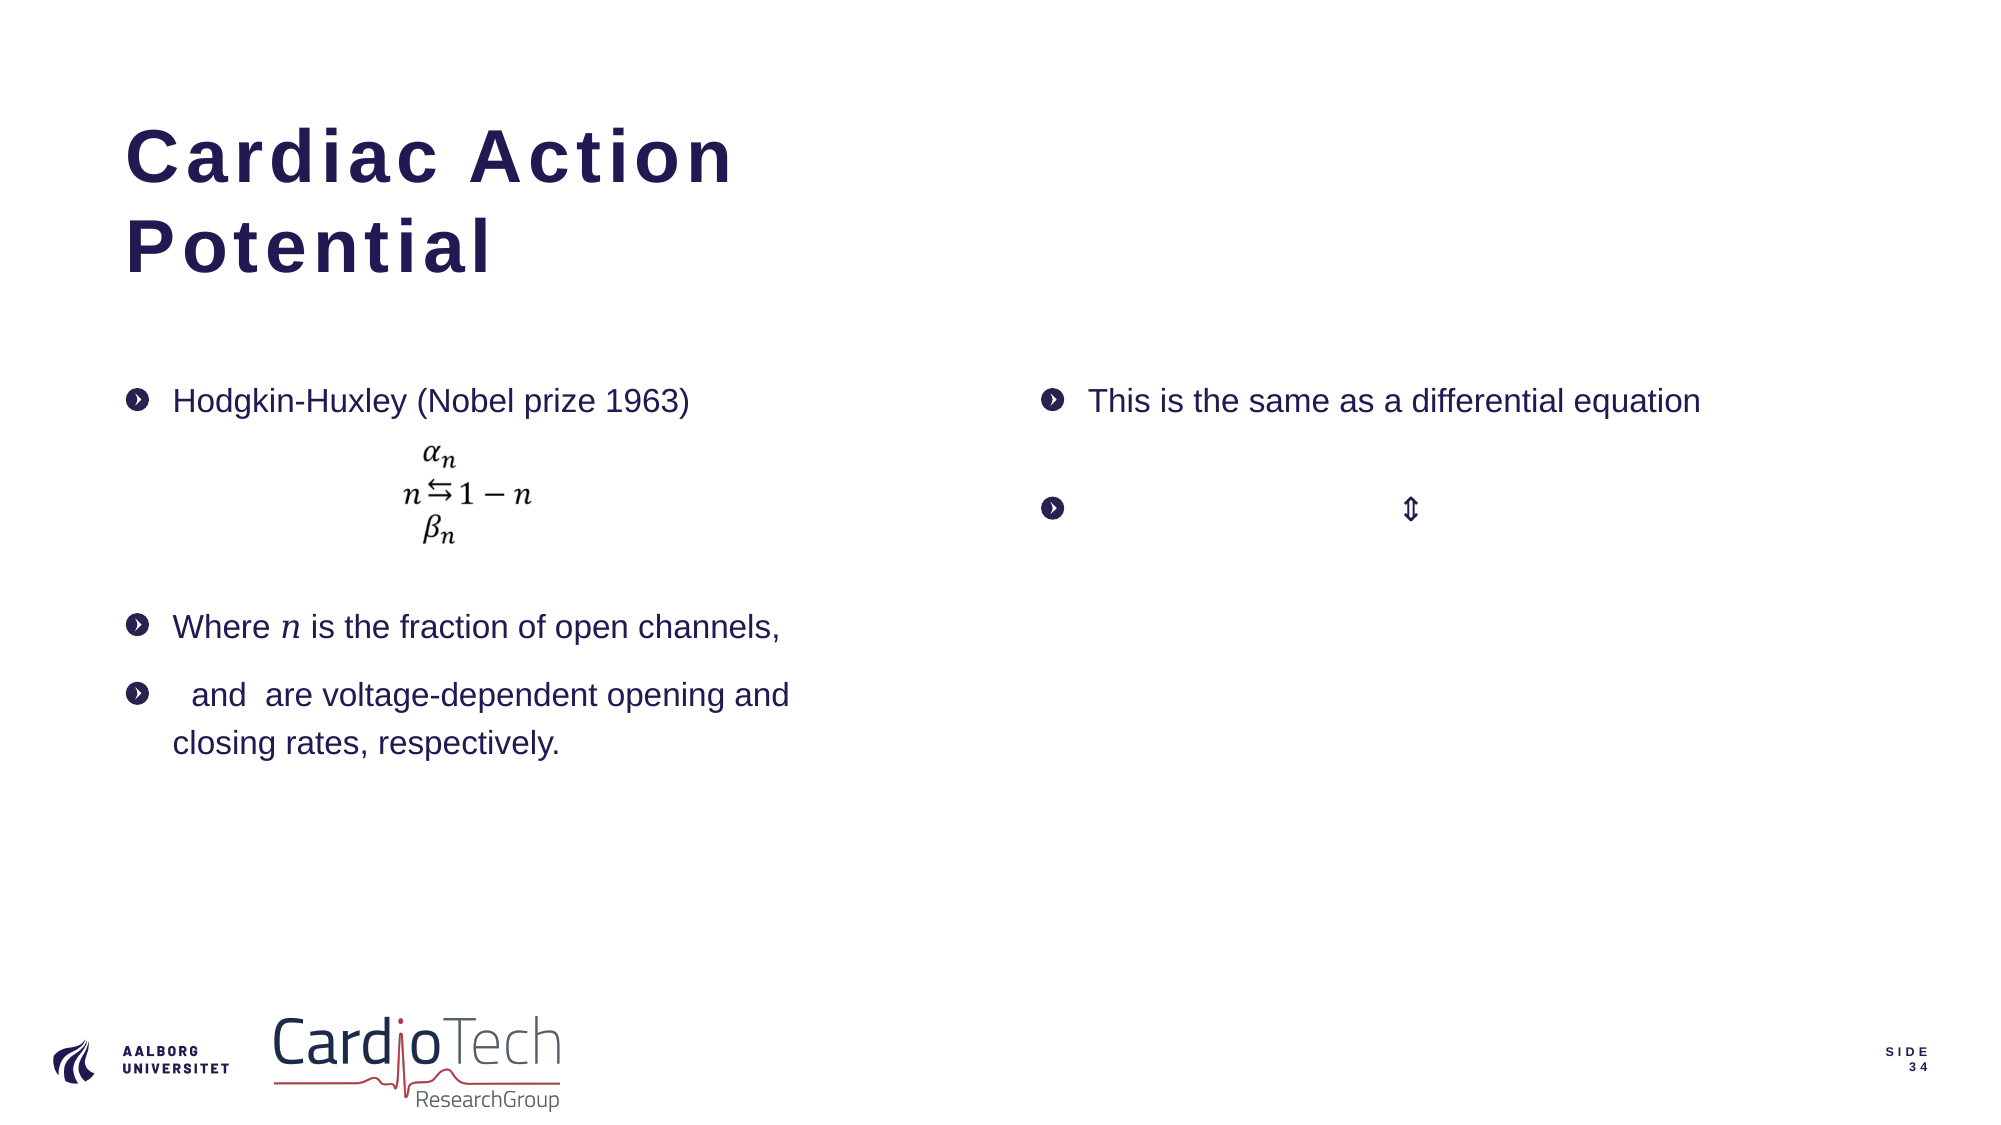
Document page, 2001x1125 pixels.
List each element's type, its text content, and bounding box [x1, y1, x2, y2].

title Cardiac Action Potential [125, 107, 867, 350]
picture [349, 440, 569, 555]
picture [53, 1039, 229, 1084]
picture [274, 1016, 560, 1112]
